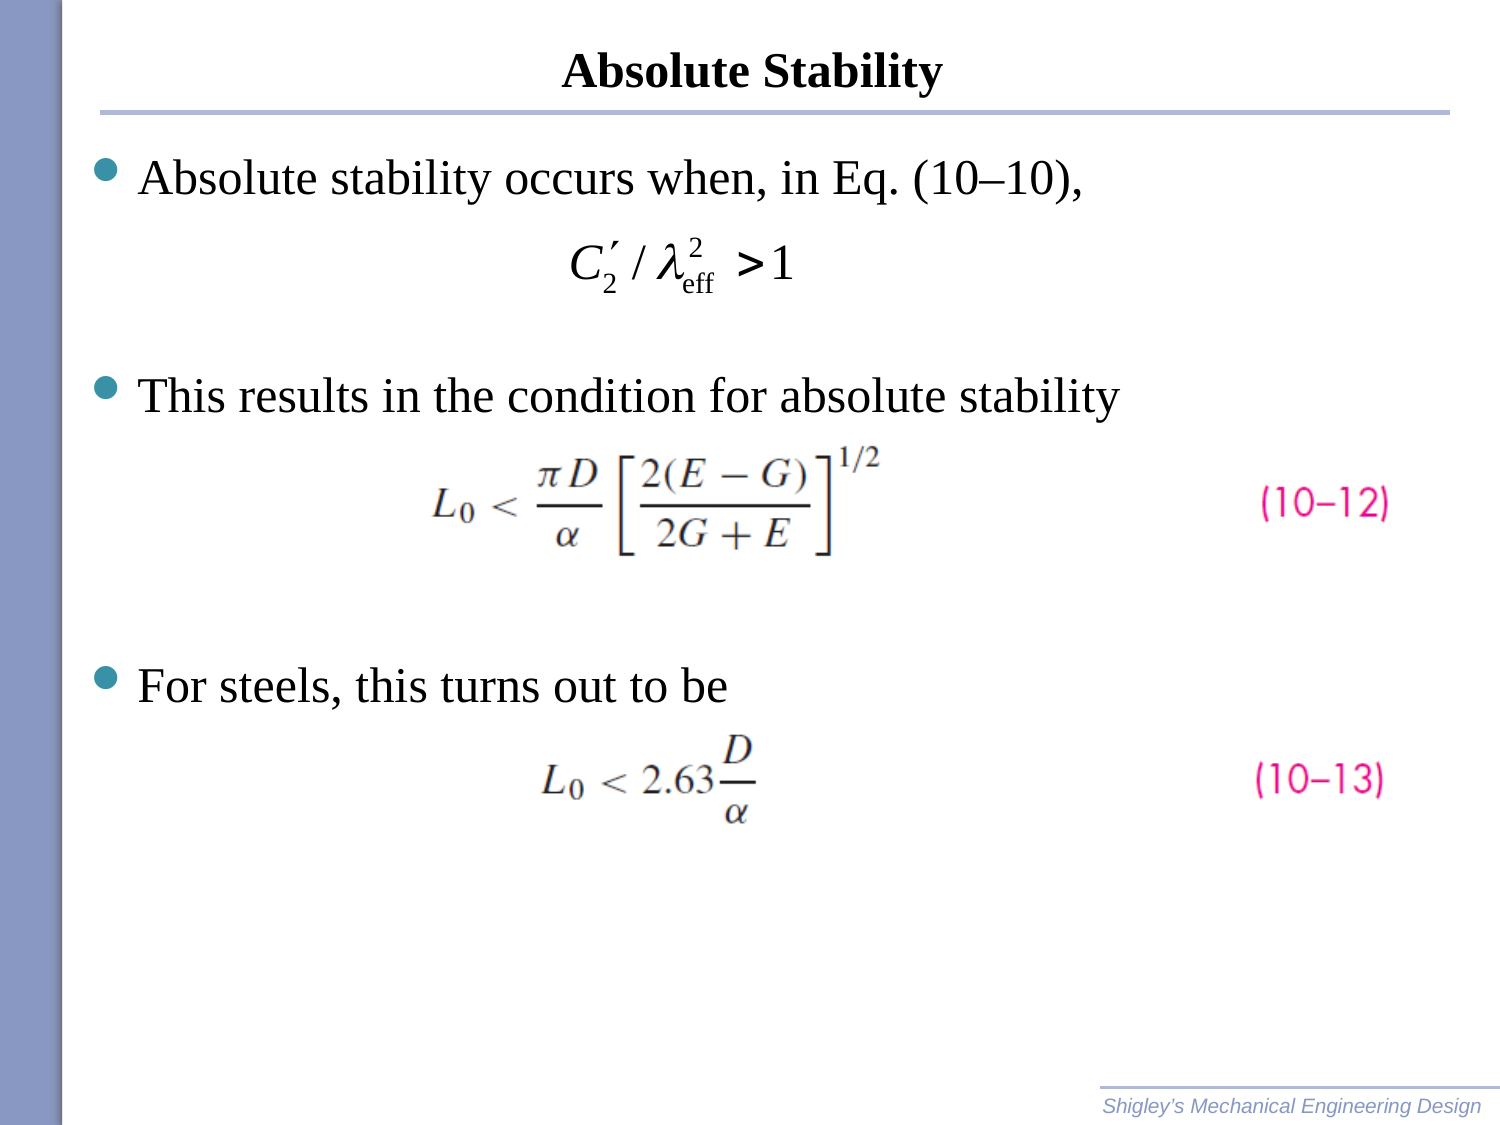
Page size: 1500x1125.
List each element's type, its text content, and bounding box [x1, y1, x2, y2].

picture [537, 724, 1390, 830]
footer Shigley’s Mechanical Engineering Design [1087, 1074, 1500, 1125]
title Absolute Stability [137, 30, 1368, 106]
list Absolute stability occurs when, in Eq. (10–10), This results in the condition for absolute stability For steels, this turns out to be [62, 137, 1475, 1088]
picture [412, 437, 1394, 565]
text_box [562, 224, 800, 306]
